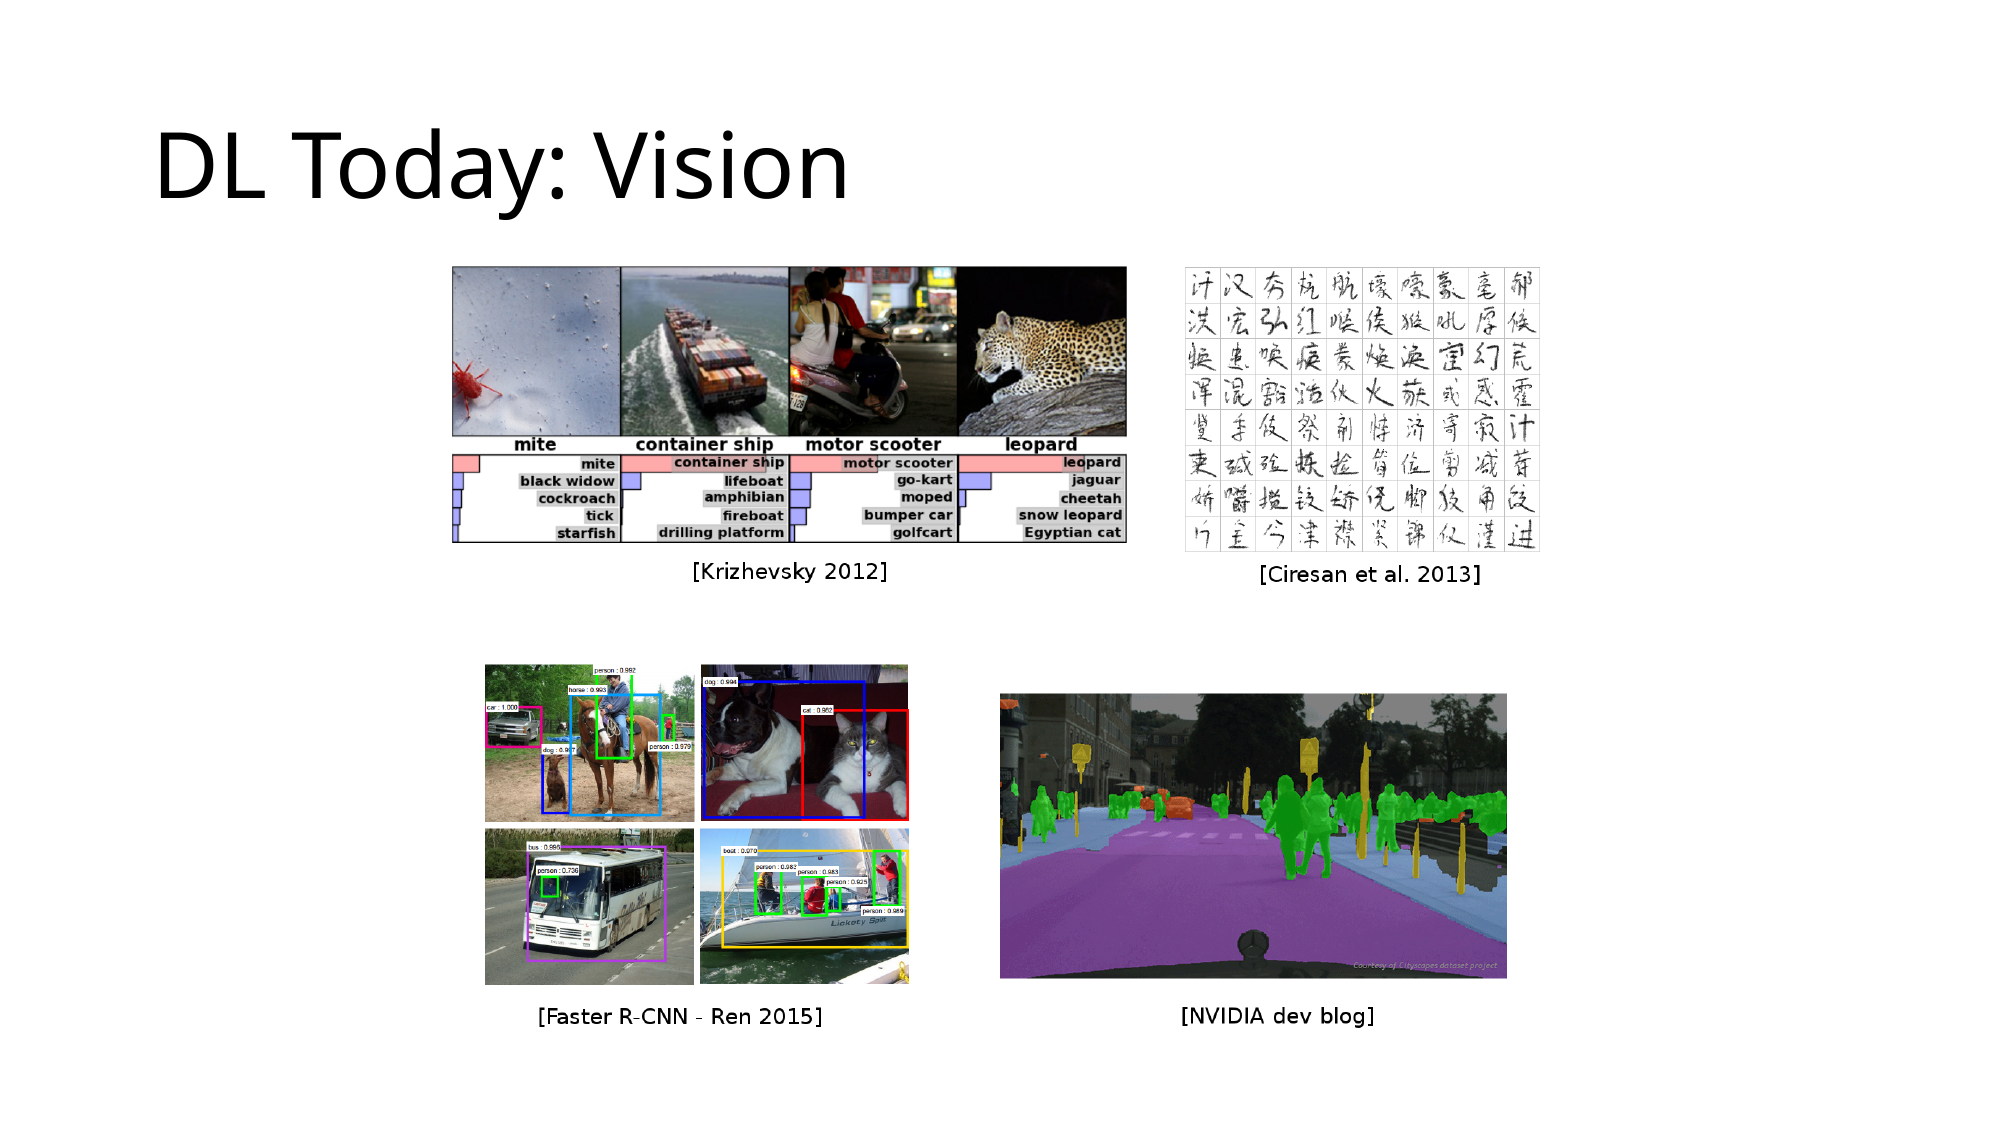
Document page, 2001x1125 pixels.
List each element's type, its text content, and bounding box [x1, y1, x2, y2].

title DL Today: Vision [137, 59, 1863, 278]
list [429, 240, 1571, 1055]
